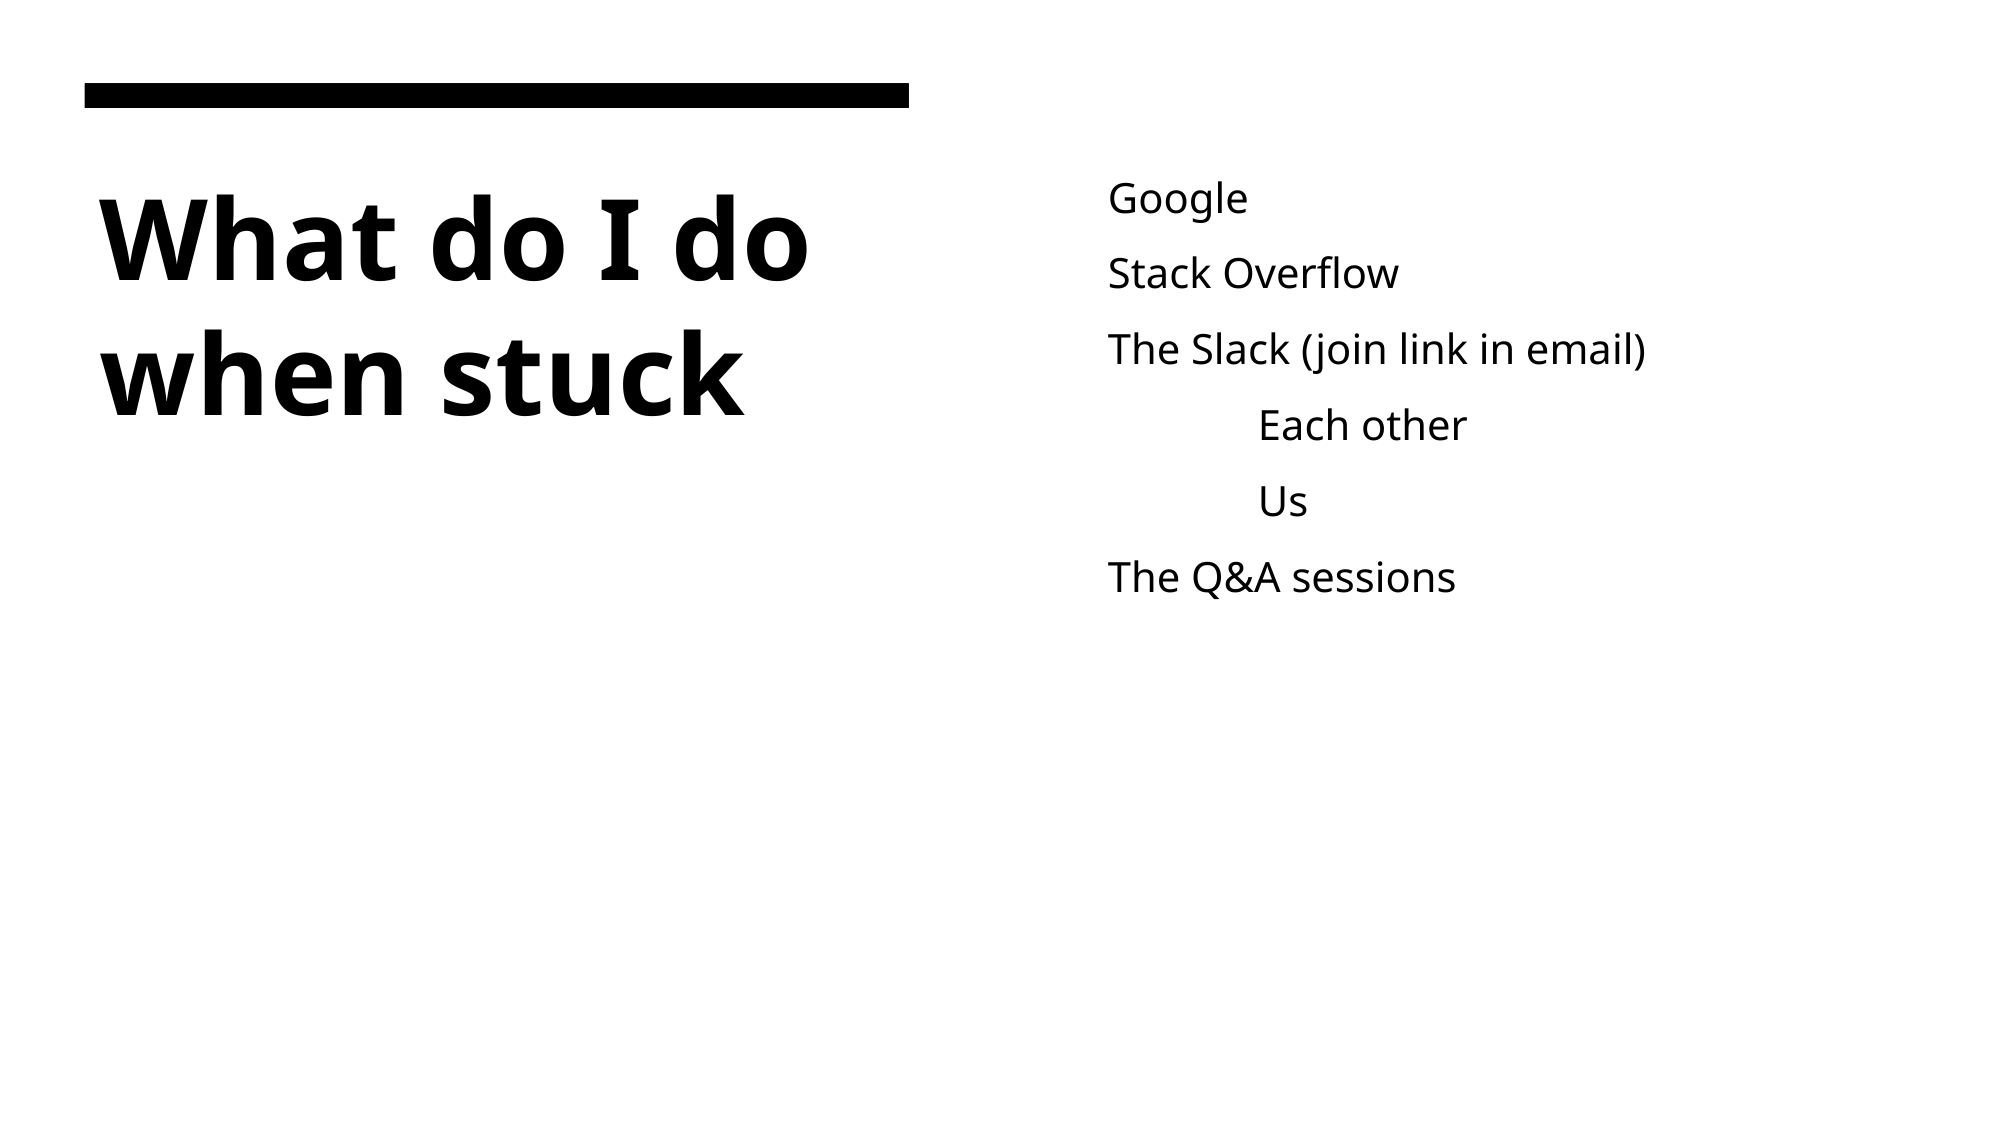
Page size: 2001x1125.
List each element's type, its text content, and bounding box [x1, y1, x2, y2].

title What do I do when stuck [84, 160, 909, 960]
list Google Stack Overflow The Slack (join link in email) Each other Us The Q&A sessions [1092, 158, 1917, 958]
